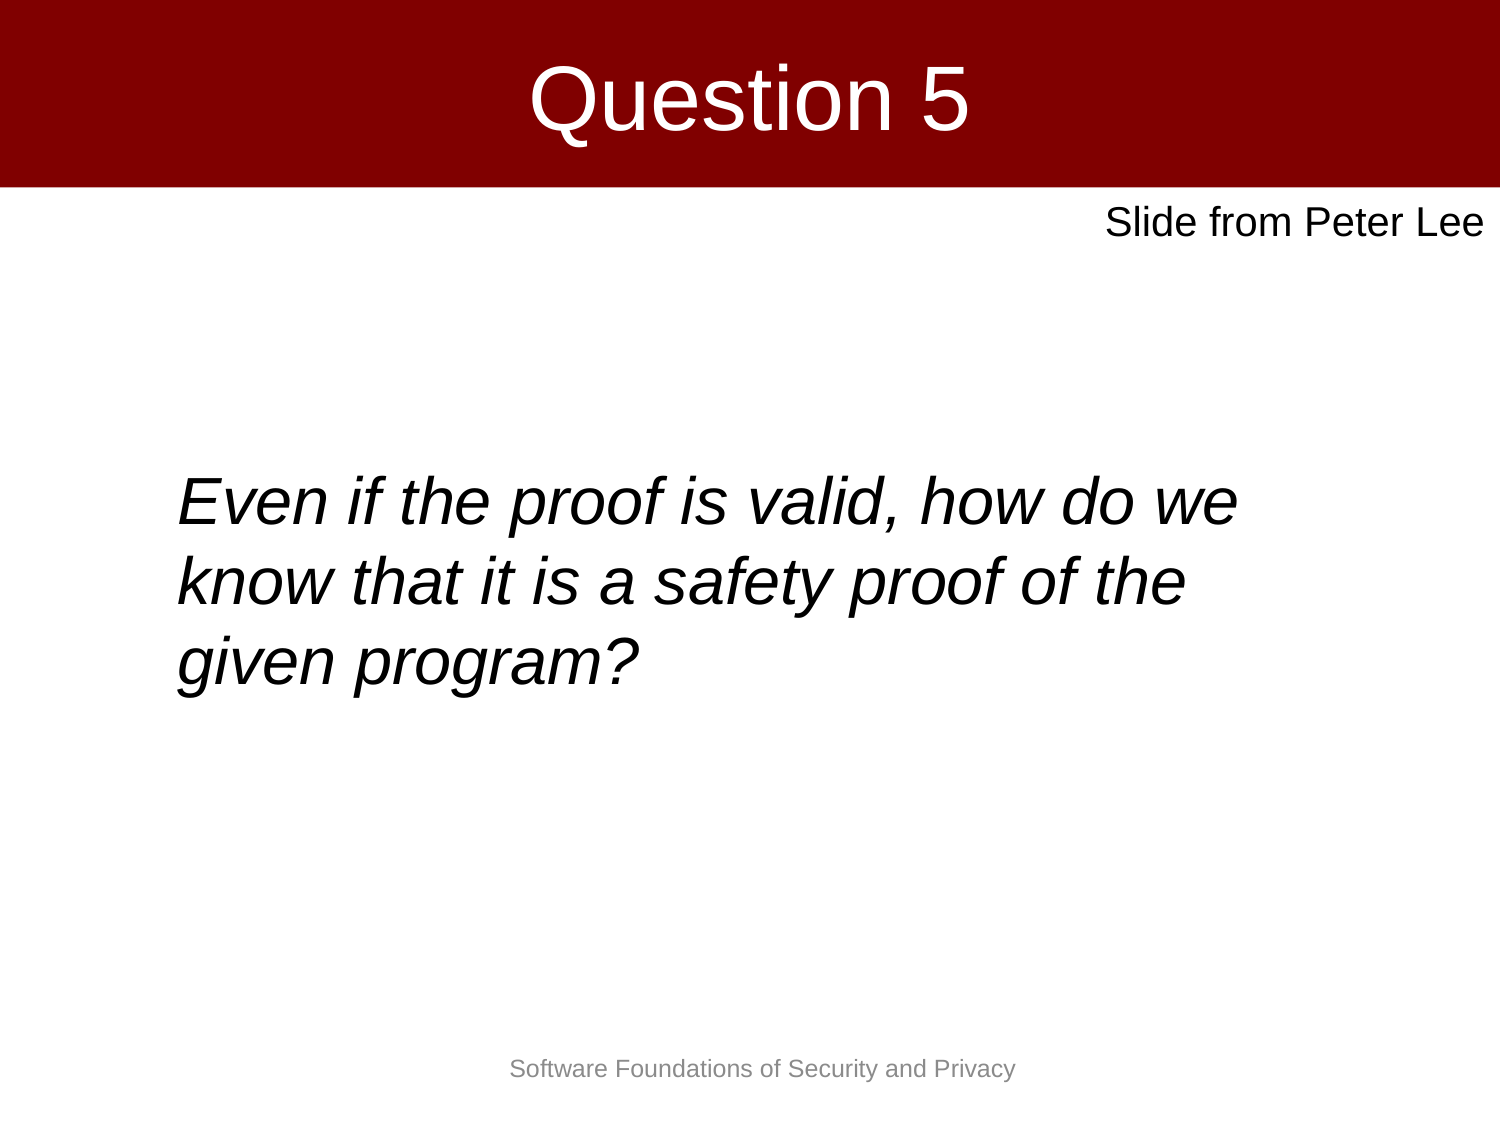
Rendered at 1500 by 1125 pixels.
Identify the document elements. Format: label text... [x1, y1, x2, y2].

list Even if the proof is valid, how do we know that it is a safety proof of the given program? [162, 450, 1338, 1016]
text_box Slide from Peter Lee [1077, 187, 1500, 253]
title Question 5 [0, 0, 1500, 188]
